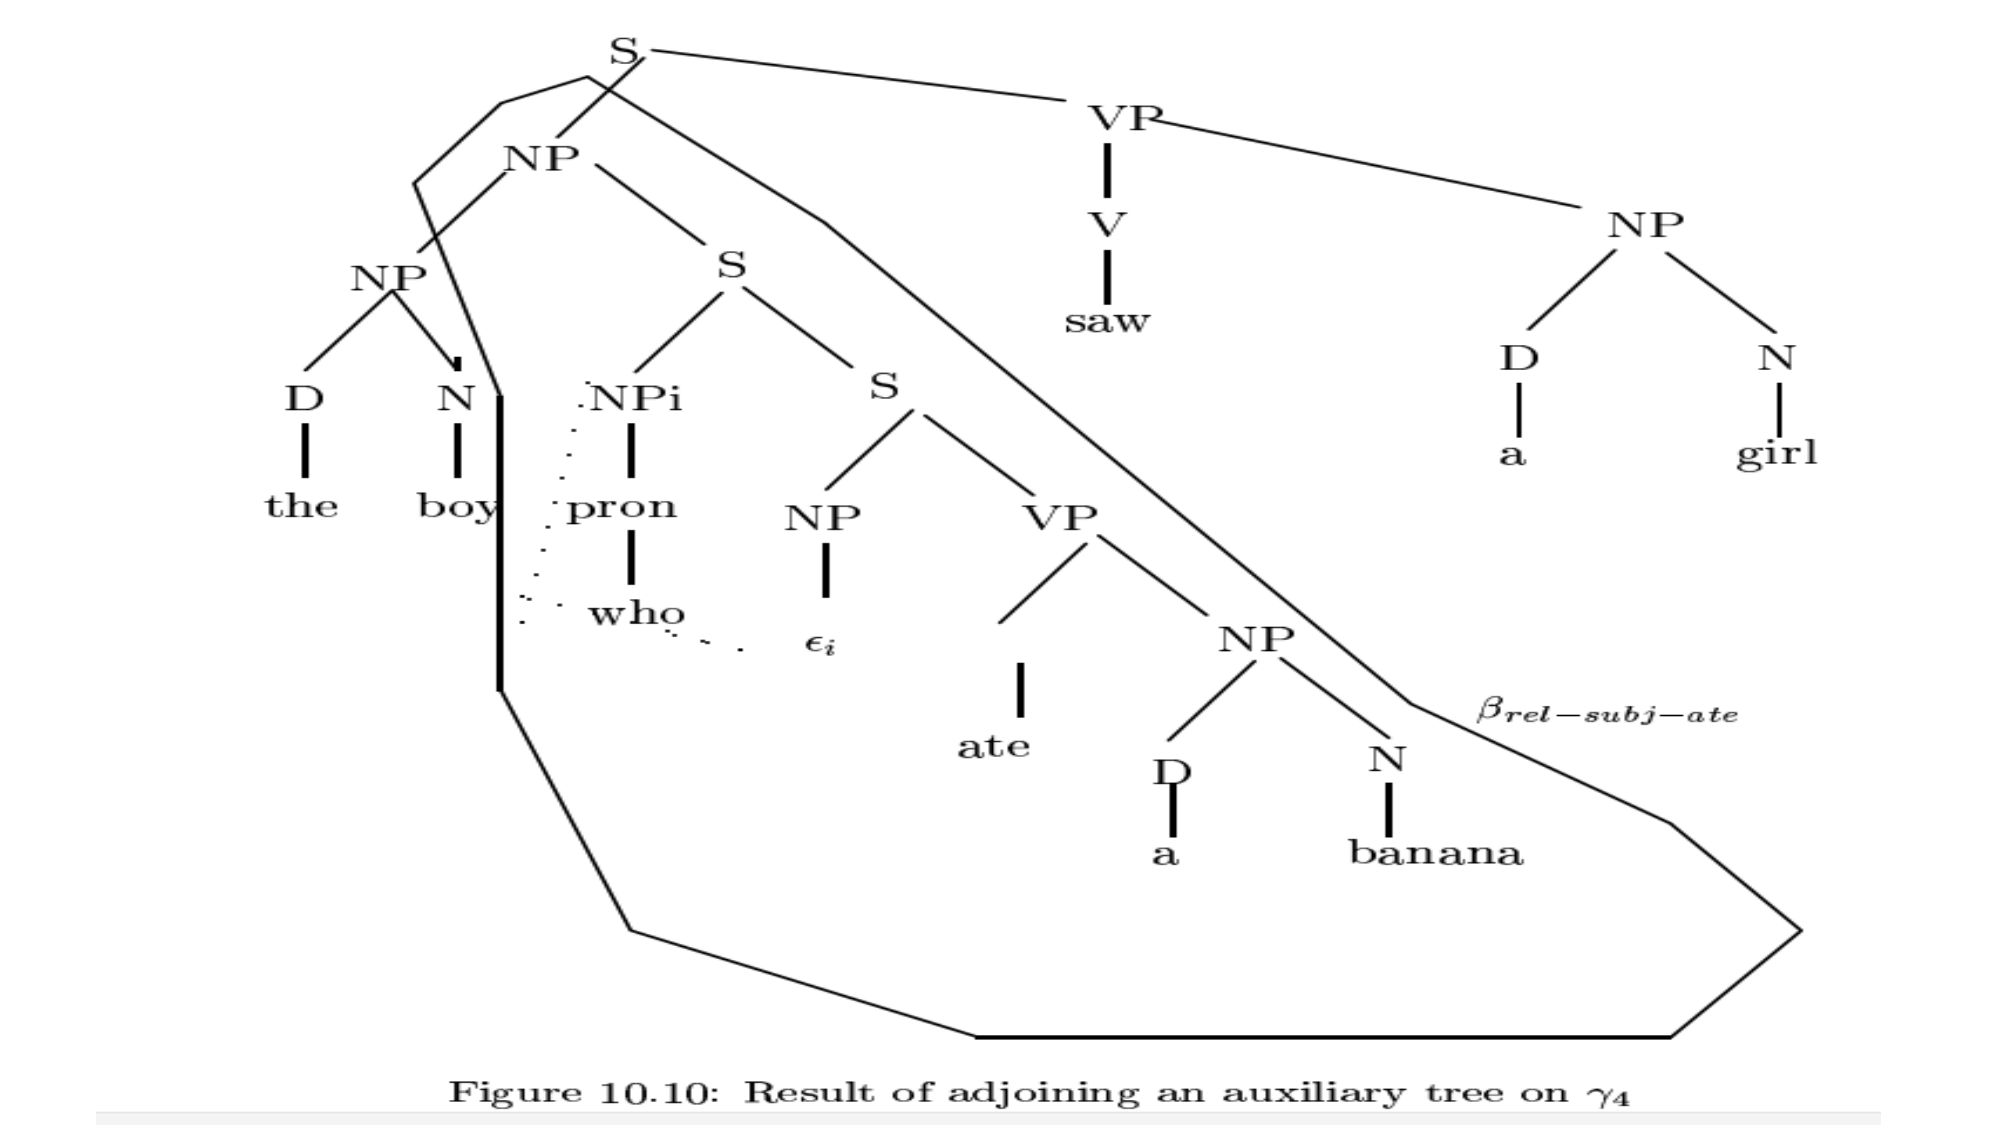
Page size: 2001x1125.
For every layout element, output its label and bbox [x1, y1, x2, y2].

picture [96, 0, 1881, 1125]
